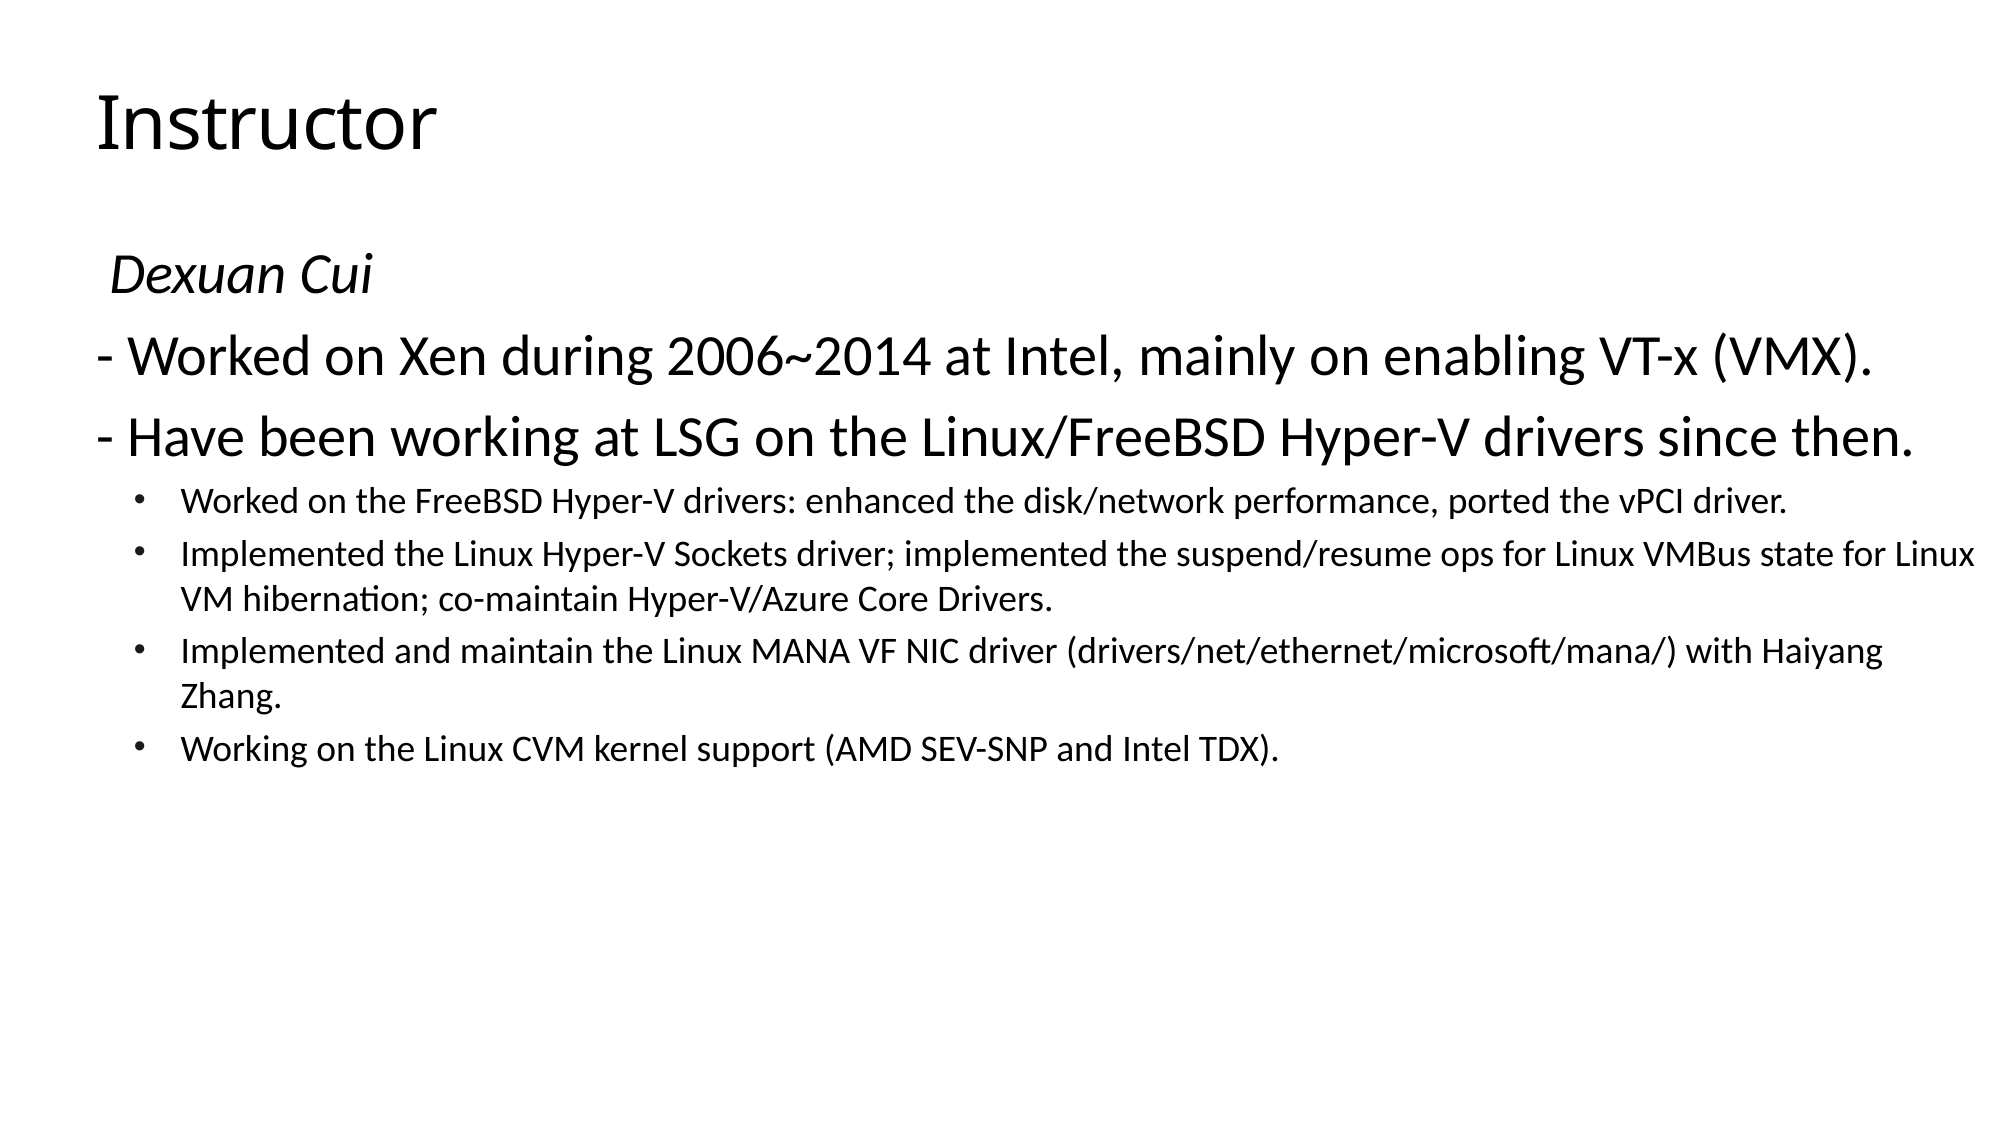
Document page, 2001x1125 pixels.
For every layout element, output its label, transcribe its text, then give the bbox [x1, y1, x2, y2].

title Instructor [96, 75, 1904, 166]
list Dexuan Cui - Worked on Xen during 2006~2014 at Intel, mainly on enabling VT-x (VMX). - Have been working at LSG on the Linux/FreeBSD Hyper-V drivers since then. Worked on the FreeBSD Hyper-V drivers: enhanced the disk/network performance, ported the vPCI driver. Implemented the Linux Hyper-V Sockets driver; implemented the suspend/resume ops for Linux VMBus state for Linux VM hibernation; co-maintain Hyper-V/Azure Core Drivers. Implemented and maintain the Linux MANA VF NIC driver (drivers/net/ethernet/microsoft/mana/) with Haiyang Zhang. Working on the Linux CVM kernel support (AMD SEV-SNP and Intel TDX). [96, 235, 1993, 873]
